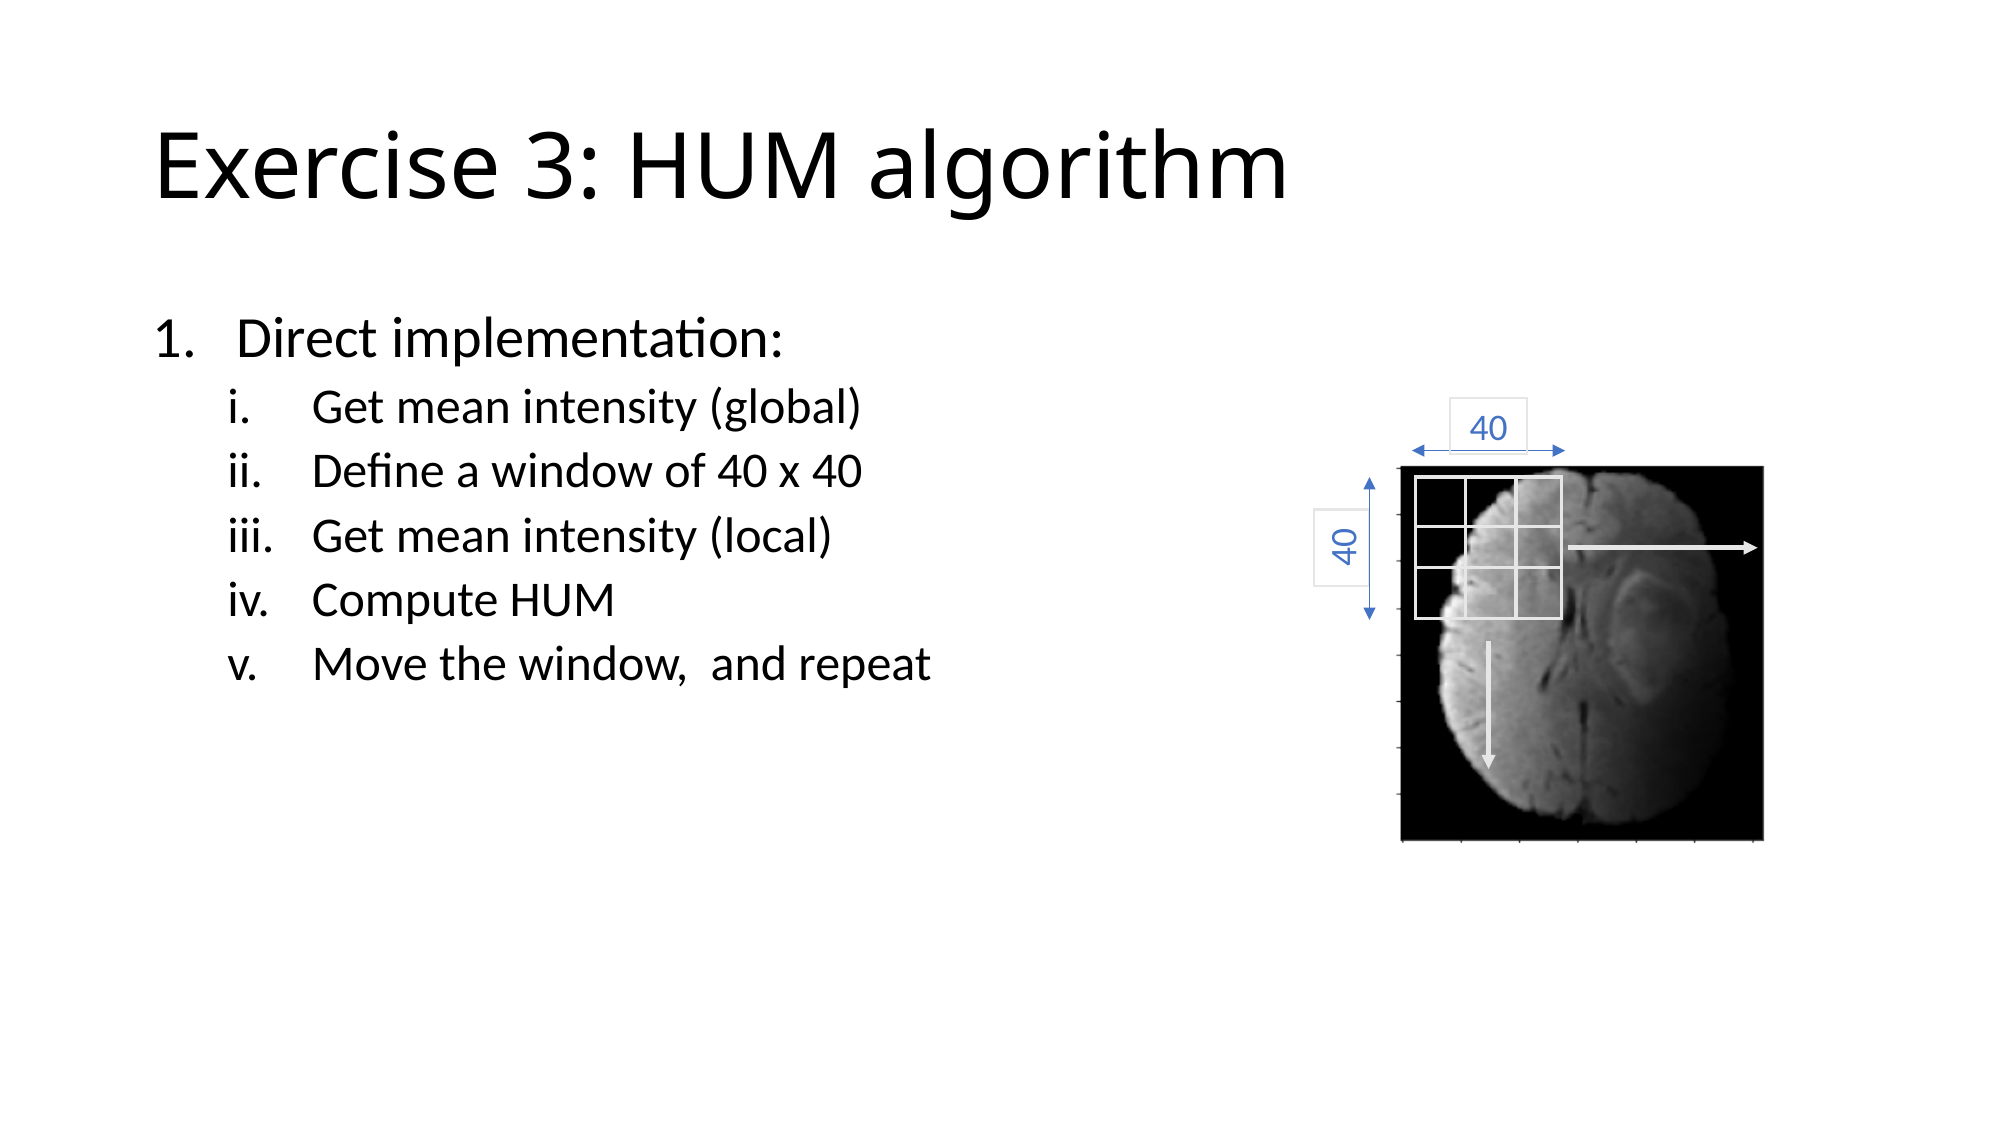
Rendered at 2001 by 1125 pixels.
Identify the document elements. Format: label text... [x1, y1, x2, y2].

list Direct implementation: Get mean intensity (global) Define a window of 40 x 40 Get mean intensity (local) Compute HUM Move the window, and repeat [137, 299, 1863, 1021]
title Exercise 3: HUM algorithm [137, 59, 1863, 278]
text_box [1313, 397, 1795, 897]
